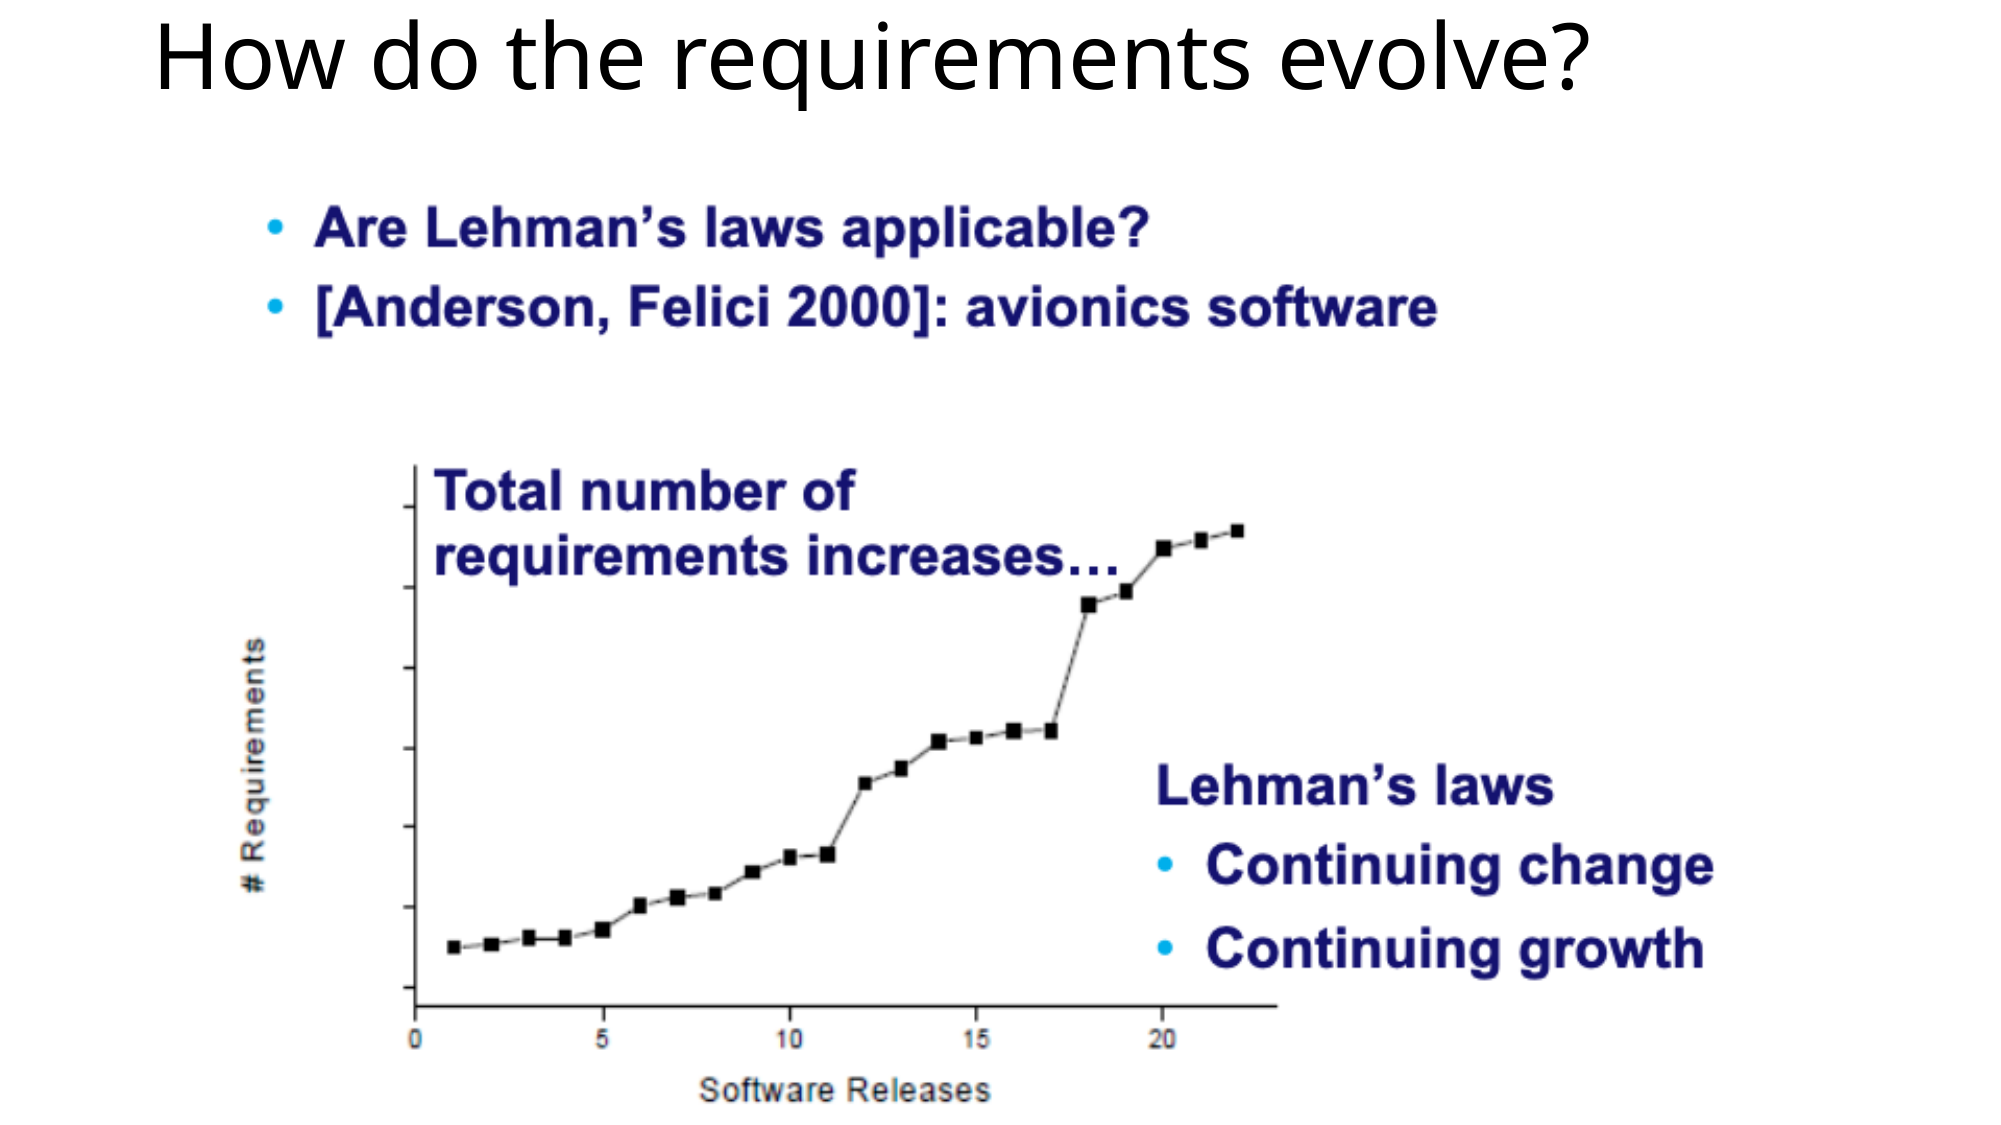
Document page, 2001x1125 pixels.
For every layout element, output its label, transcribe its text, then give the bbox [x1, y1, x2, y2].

title How do the requirements evolve? [137, 0, 1863, 169]
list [220, 168, 1750, 1125]
